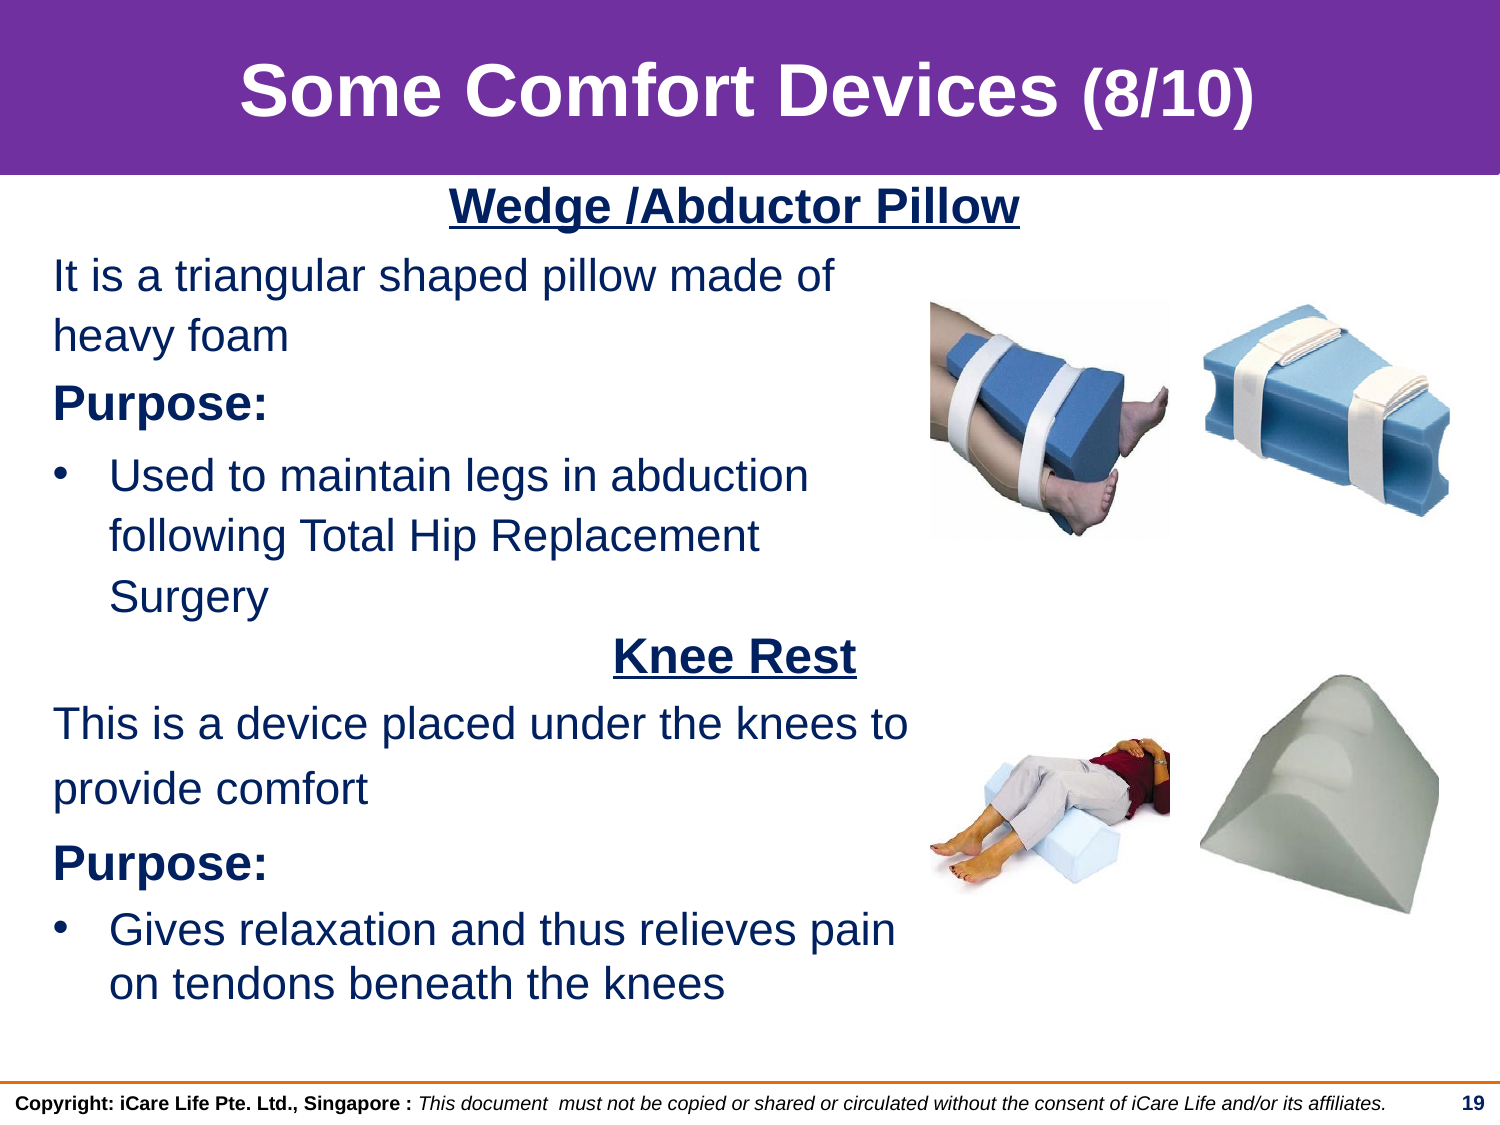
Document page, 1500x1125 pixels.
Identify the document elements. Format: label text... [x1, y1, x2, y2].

text_box It is a triangular shaped pillow made of heavy foam Purpose: Used to maintain legs in abduction following Total Hip Replacement Surgery [37, 232, 938, 668]
picture [1199, 299, 1456, 526]
picture [1199, 674, 1439, 916]
picture [929, 689, 1171, 931]
text_box Some Comfort Devices (8/10) [0, 0, 1500, 175]
picture [929, 299, 1171, 541]
text_box Wedge /Abductor Pillow [92, 175, 1363, 245]
text_box 19 [1447, 1082, 1500, 1122]
text_box This is a device placed under the knees to provide comfort Purpose: Gives relaxation and thus relieves pain on tendons beneath the knees [37, 674, 938, 1050]
text_box Knee Rest [92, 612, 1363, 695]
